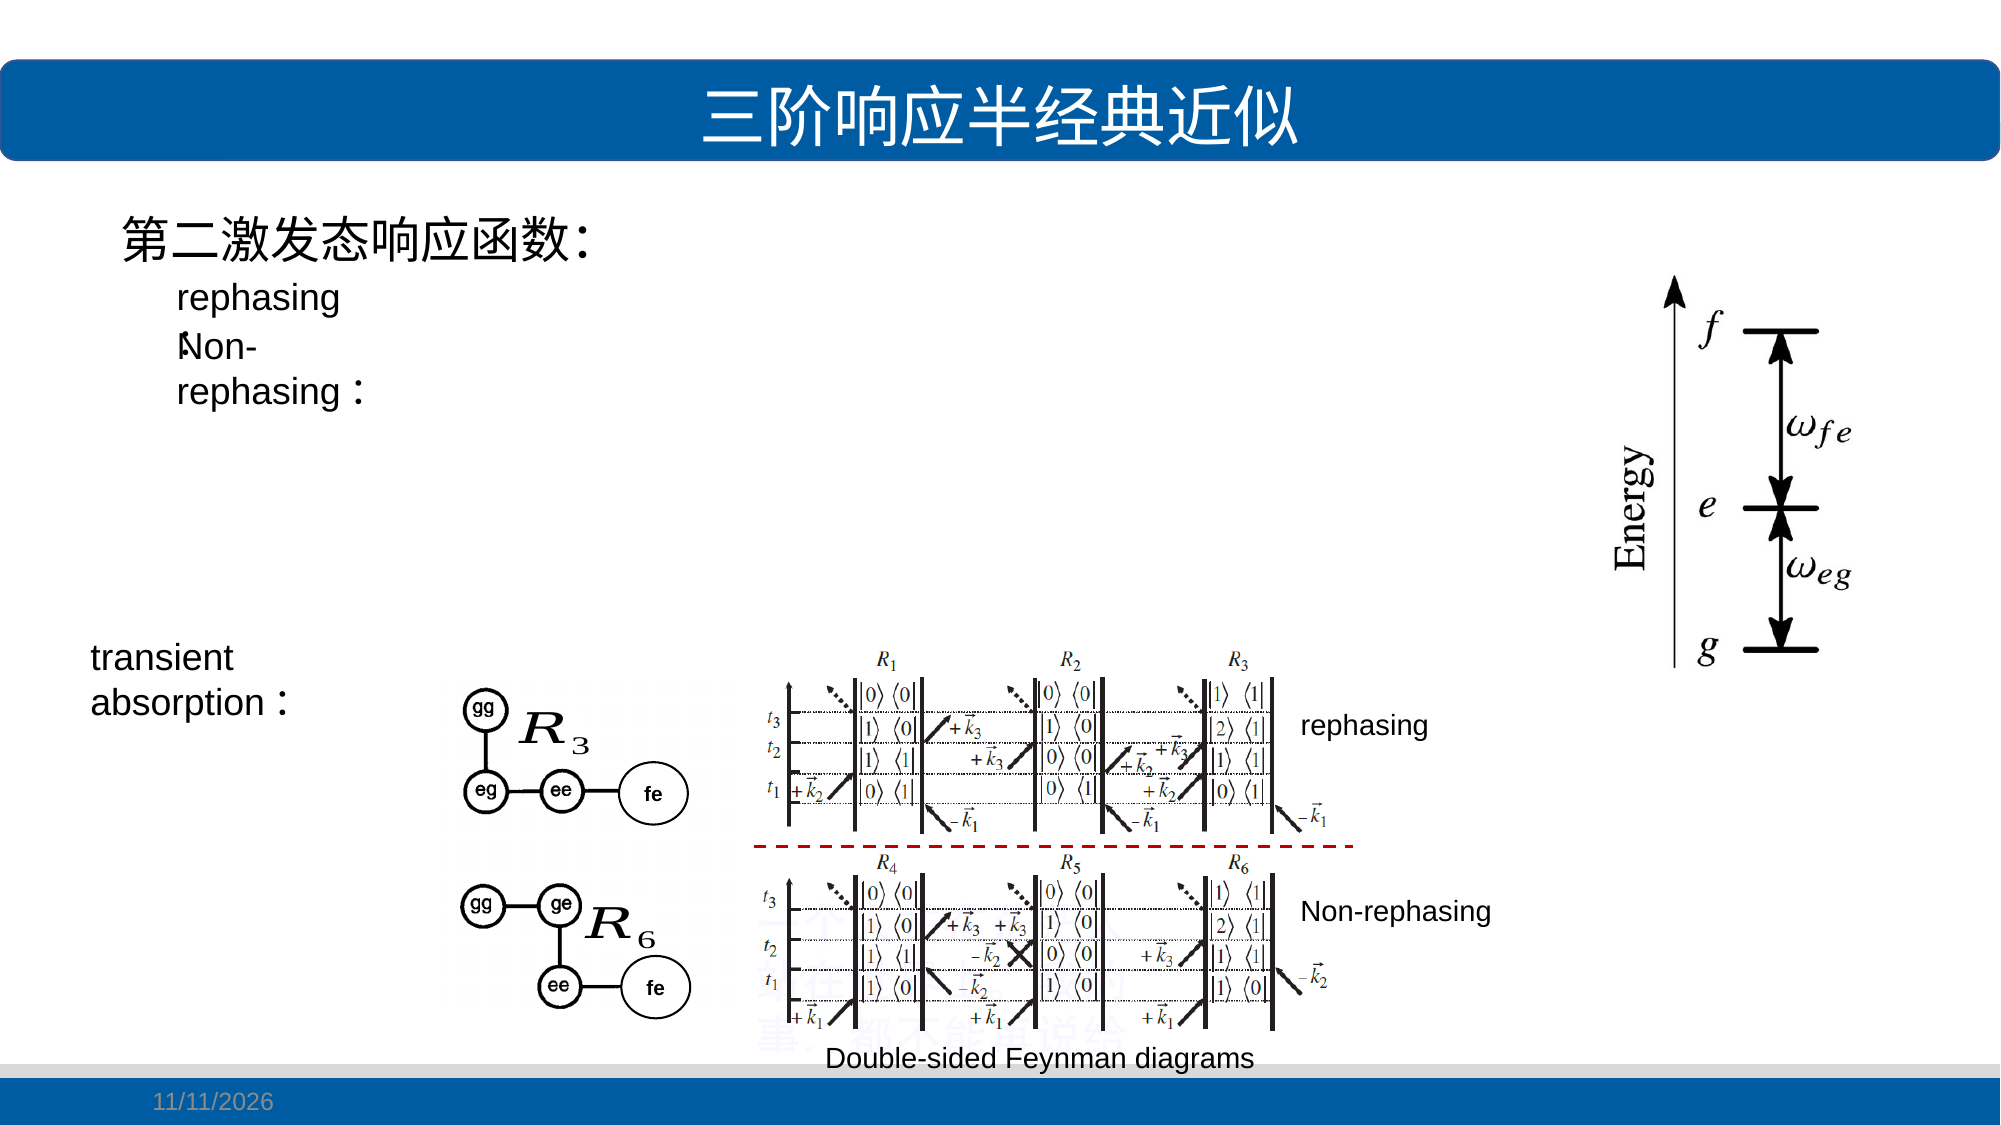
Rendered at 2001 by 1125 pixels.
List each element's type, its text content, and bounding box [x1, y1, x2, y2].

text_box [434, 675, 734, 1019]
text_box 第二激发态响应函数： [106, 200, 636, 276]
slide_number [137, 1070, 588, 1125]
list 三阶响应半经典近似 [480, 67, 1520, 167]
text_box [753, 640, 1572, 1083]
text_box rephasing： [161, 265, 381, 314]
picture [1592, 246, 1859, 718]
text_box Non-rephasing： [161, 314, 448, 420]
text_box transient absorption： [75, 625, 448, 731]
